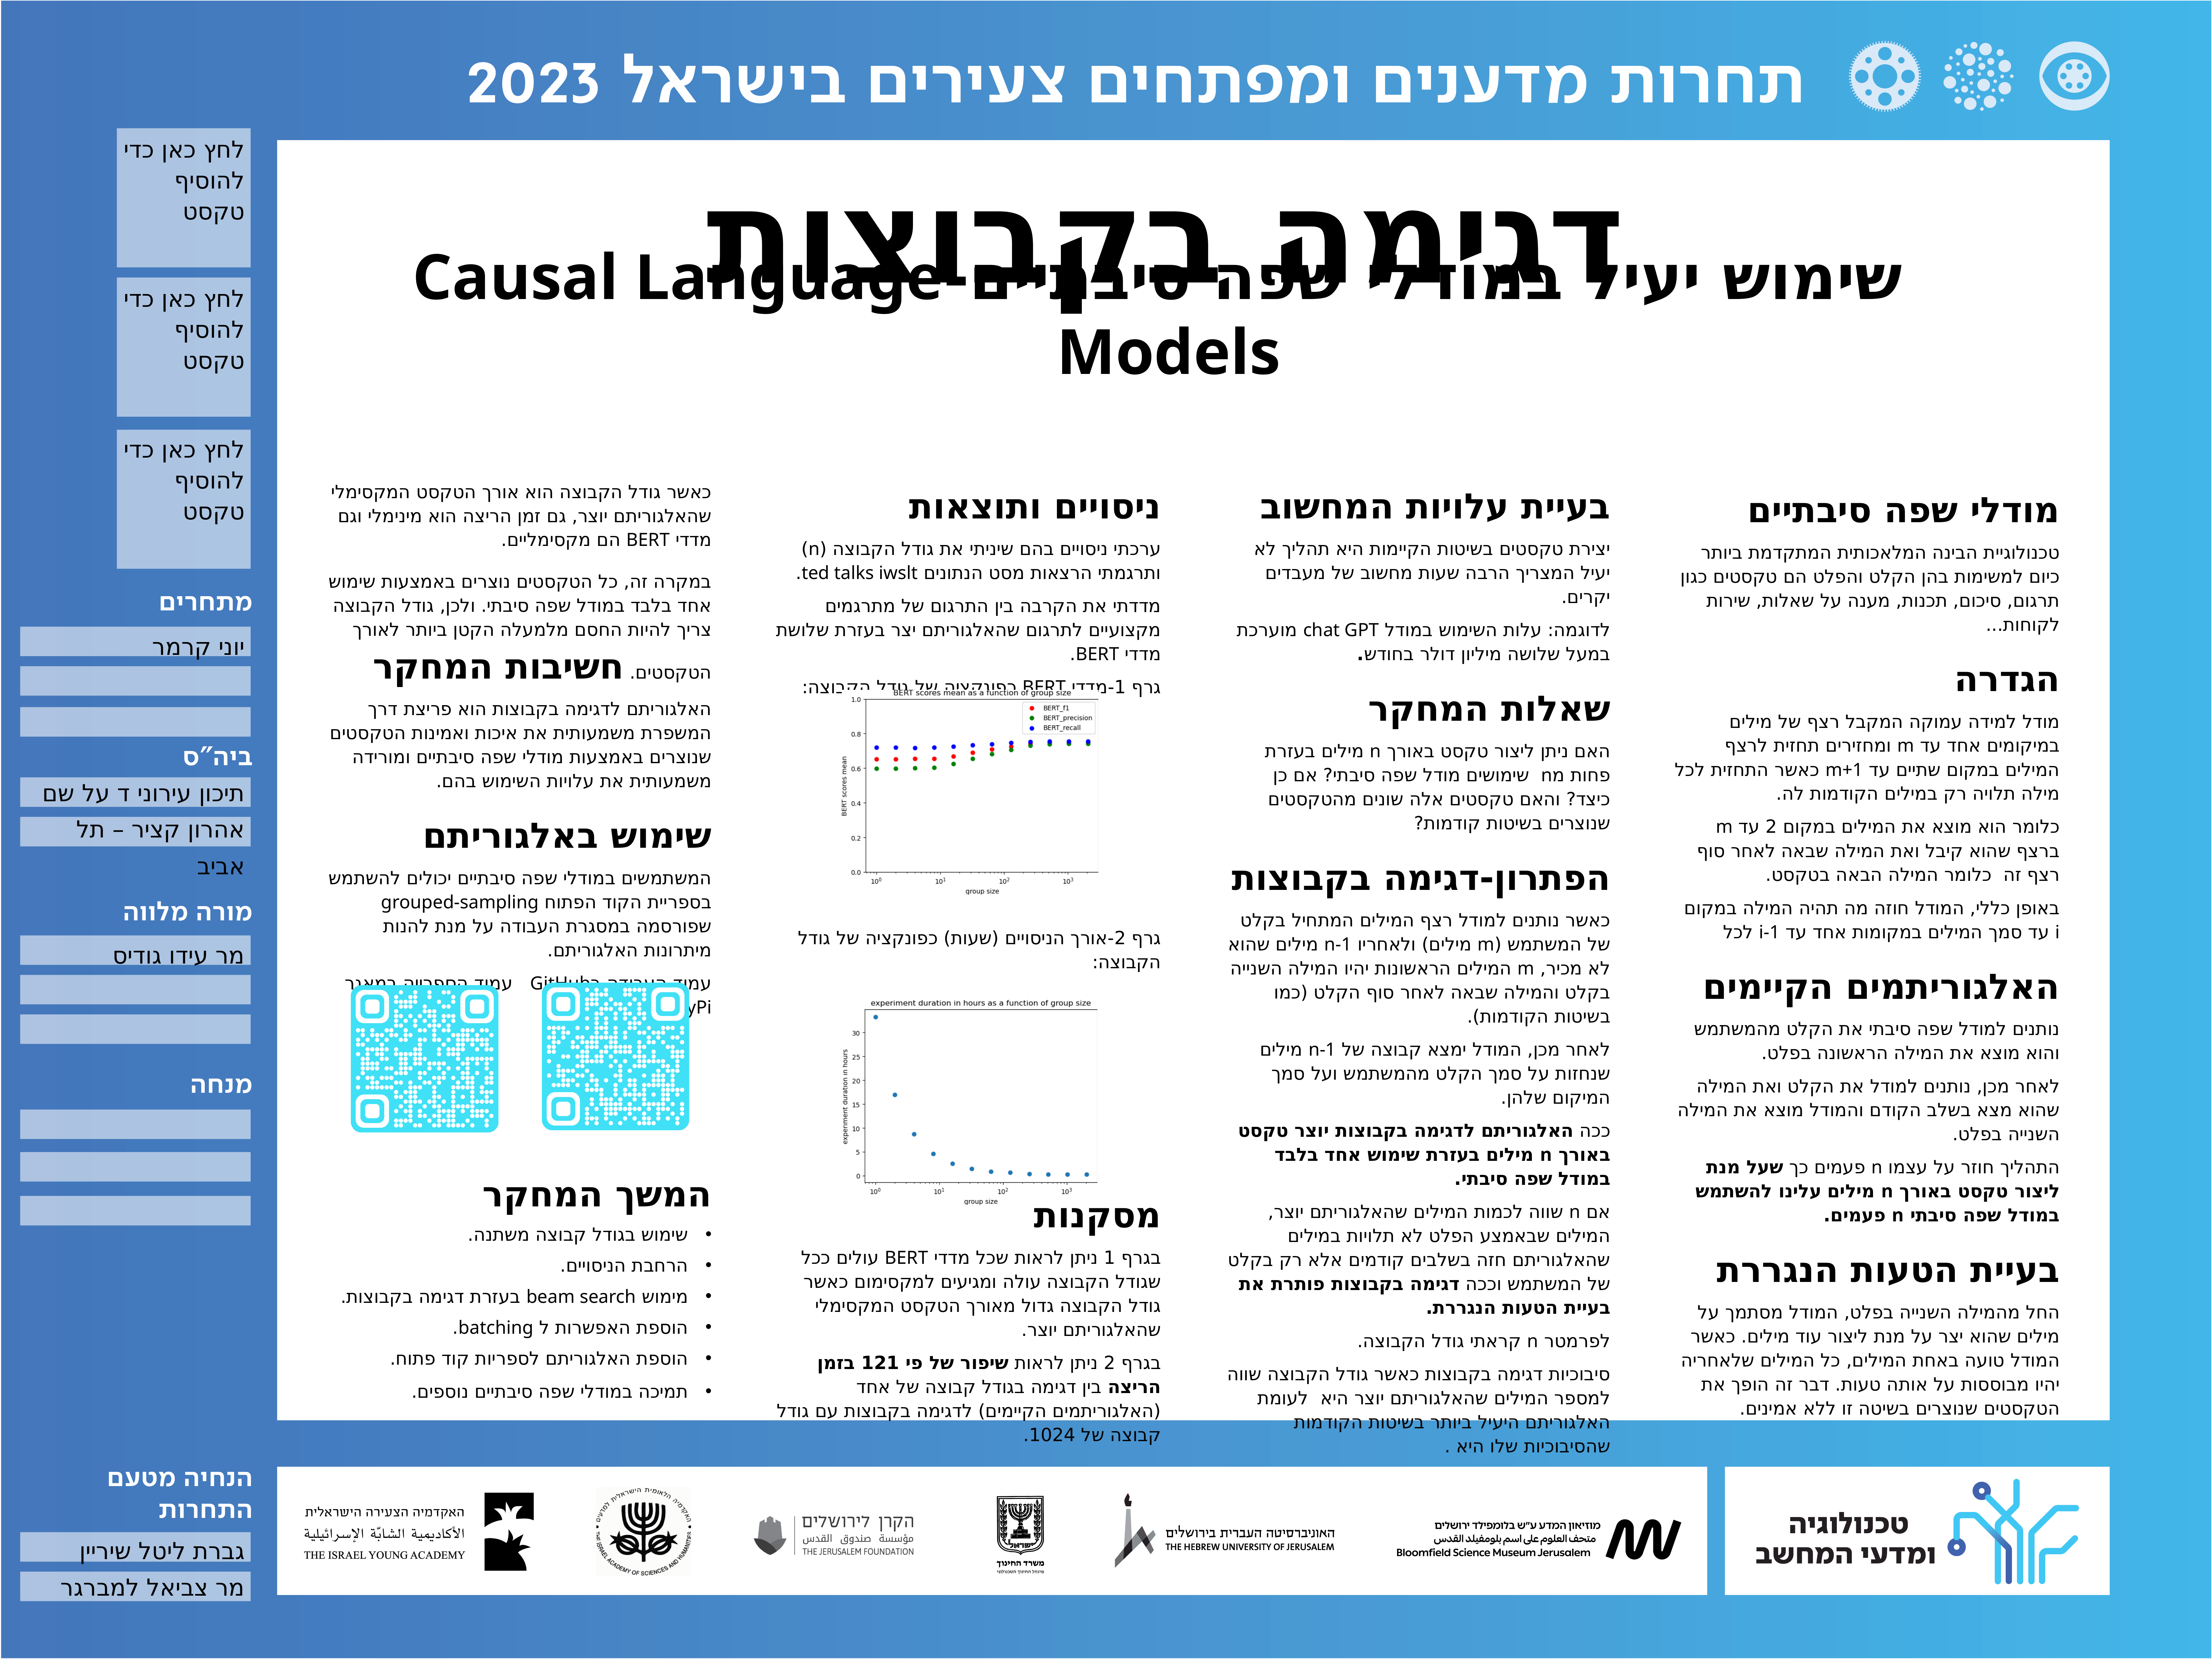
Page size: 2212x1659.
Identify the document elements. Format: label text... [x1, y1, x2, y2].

text_box [250, 1571, 251, 1602]
picture [542, 983, 689, 1130]
list מר עידו גודיס [18, 930, 250, 1041]
text_box [250, 816, 251, 847]
text_box [250, 777, 251, 807]
picture [351, 985, 498, 1133]
list שימוש יעיל במודלי שפה סיבתיים-Causal Language Models [343, 309, 1973, 387]
list תיכון עירוני ד על שם אהרון קציר – תל אביב [18, 767, 250, 879]
text_box [250, 626, 251, 657]
text_box [250, 1532, 251, 1562]
list גברת ליטל שיריין מר צביאל למברגר [18, 1525, 250, 1637]
list ניסויים ותוצאות ערכתי ניסויים בהם שיניתי את גודל הקבוצה (n) ותרגמתי הרצאות מסט הנתונים ted talks iwslt. מדדתי את הקרבה בין התרגום של מתרגמים מקצועיים לתרגום שהאלגוריתם יצר בעזרת שלושת מדדי BERT. גרף 1-מדדי BERT כפונקציה של גודל הקבוצה: גרף 2-אורך הניסויים (שעות) כפונקציה של גודל הקבוצה: מסקנות בגרף 1 ניתן לראות שכל מדדי BERT עולים ככל שגודל הקבוצה עולה ומגיעים למקסימום כאשר גודל הקבוצה גדול מאורך הטקסט המקסימלי שהאלגוריתם יוצר. בגרף 2 ניתן לראות שיפור של פי 121 בזמן הריצה בין דגימה בגודל קבוצה של אחד (האלגוריתמים הקיימים) לדגימה בקבוצות עם גודל קבוצה של 1024. [771, 477, 1166, 1421]
text_box [250, 935, 251, 965]
text_box [116, 128, 251, 268]
list לחץ כאן כדי להוסיף טקסט [117, 129, 250, 241]
list לחץ כאן כדי להוסיף טקסט [117, 278, 250, 390]
list לחץ כאן כדי להוסיף טקסט [117, 429, 250, 541]
text_box [116, 429, 251, 569]
text_box [20, 1195, 251, 1226]
text_box [20, 1109, 251, 1140]
picture [843, 1000, 1097, 1205]
text_box [116, 277, 251, 417]
text_box [20, 1014, 251, 1044]
list כאשר גודל הקבוצה הוא אורך הטקסט המקסימלי שהאלגוריתם יוצר, גם זמן הריצה הוא מינימלי וגם מדדי BERT הם מקסימליים. במקרה זה, כל הטקסטים נוצרים באמצעות שימוש אחד בלבד במודל שפה סיבתי. ולכן, גודל הקבוצה צריך להיות החסם מלמעלה הקטן ביותר לאורך הטקסטים. חשיבות המחקר האלגוריתם לדגימה בקבוצות הוא פריצת דרך המשפרת משמעותית את איכות ואמינות הטקסטים שנוצרים באמצעות מודלי שפה סיבתיים ומורידה משמעותית את עלויות השימוש בהם. שימוש באלגוריתם המשתמשים במודלי שפה סיבתיים יכולים להשתמש בספריית הקוד הפתוח grouped-sampling שפורסמה במסגרת העבודה על מנת להנות מיתרונות האלגוריתם. עמוד העבודה בGitHub עמוד הספרייה במאגר PyPi המשך המחקר שימוש בגודל קבוצה משתנה. הרחבת הניסויים. מימוש beam search בעזרת דגימה בקבוצות. הוספת האפשרות ל batching. הוספת האלגוריתם לספריות קוד פתוח. תמיכה במודלי שפה סיבתיים נוספים. [321, 475, 717, 1420]
picture [842, 690, 1098, 895]
text_box [250, 974, 251, 1005]
list יוני קרמר [18, 621, 250, 732]
text_box [20, 706, 251, 737]
text_box [250, 665, 251, 696]
text_box [20, 1151, 251, 1182]
list דגימה בקבוצות [351, 149, 1981, 312]
